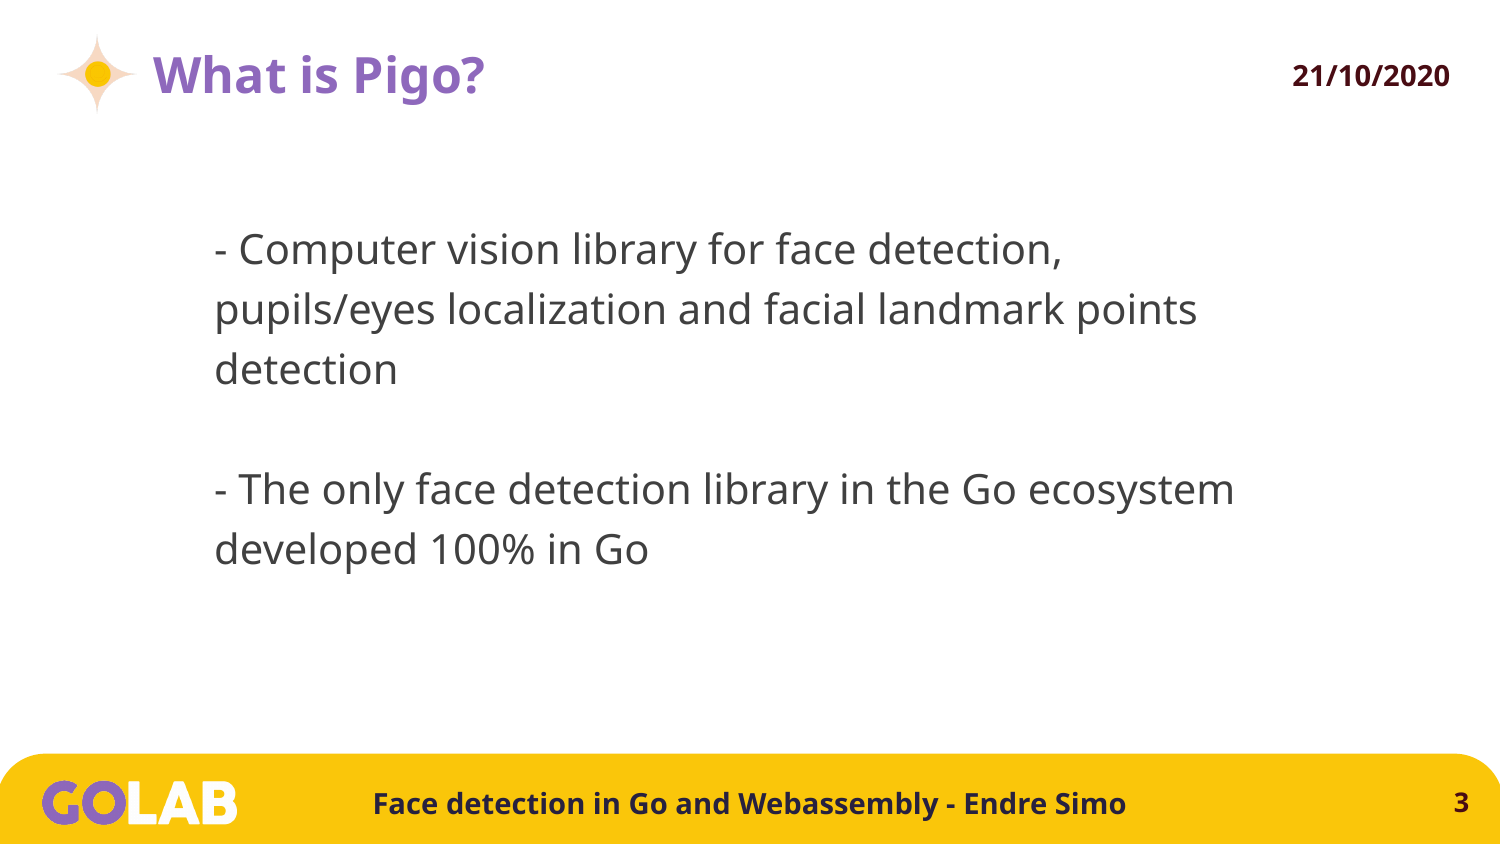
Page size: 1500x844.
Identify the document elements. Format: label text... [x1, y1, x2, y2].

list - Computer vision library for face detection, pupils/eyes localization and facial landmark points detection - The only face detection library in the Go ecosystem developed 100% in Go [199, 143, 1301, 702]
picture [57, 34, 137, 114]
title What is Pigo? [153, 43, 1235, 134]
picture [42, 780, 237, 825]
